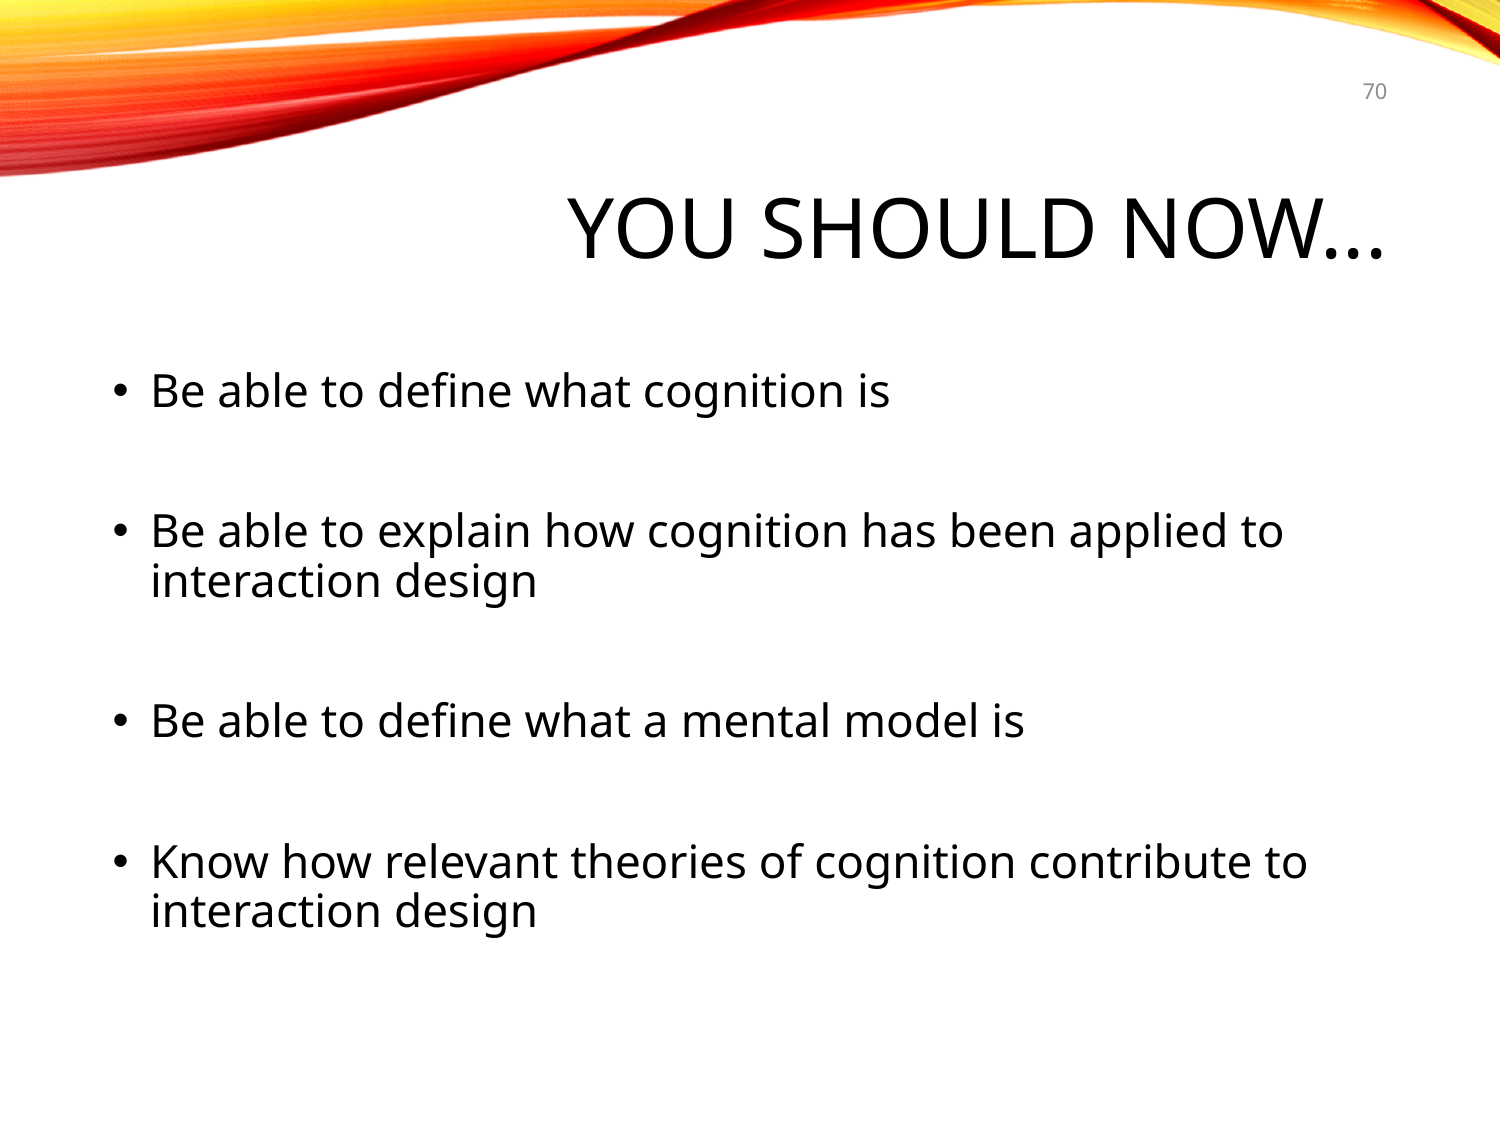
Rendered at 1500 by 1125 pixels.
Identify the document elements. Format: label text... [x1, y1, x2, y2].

title You should now... [356, 125, 1403, 338]
list Be able to define what cognition is Be able to explain how cognition has been applied to interaction design Be able to define what a mental model is Know how relevant theories of cognition contribute to interaction design [97, 360, 1403, 1028]
picture [0, 0, 1500, 178]
slide_number 70 [1078, 62, 1403, 123]
